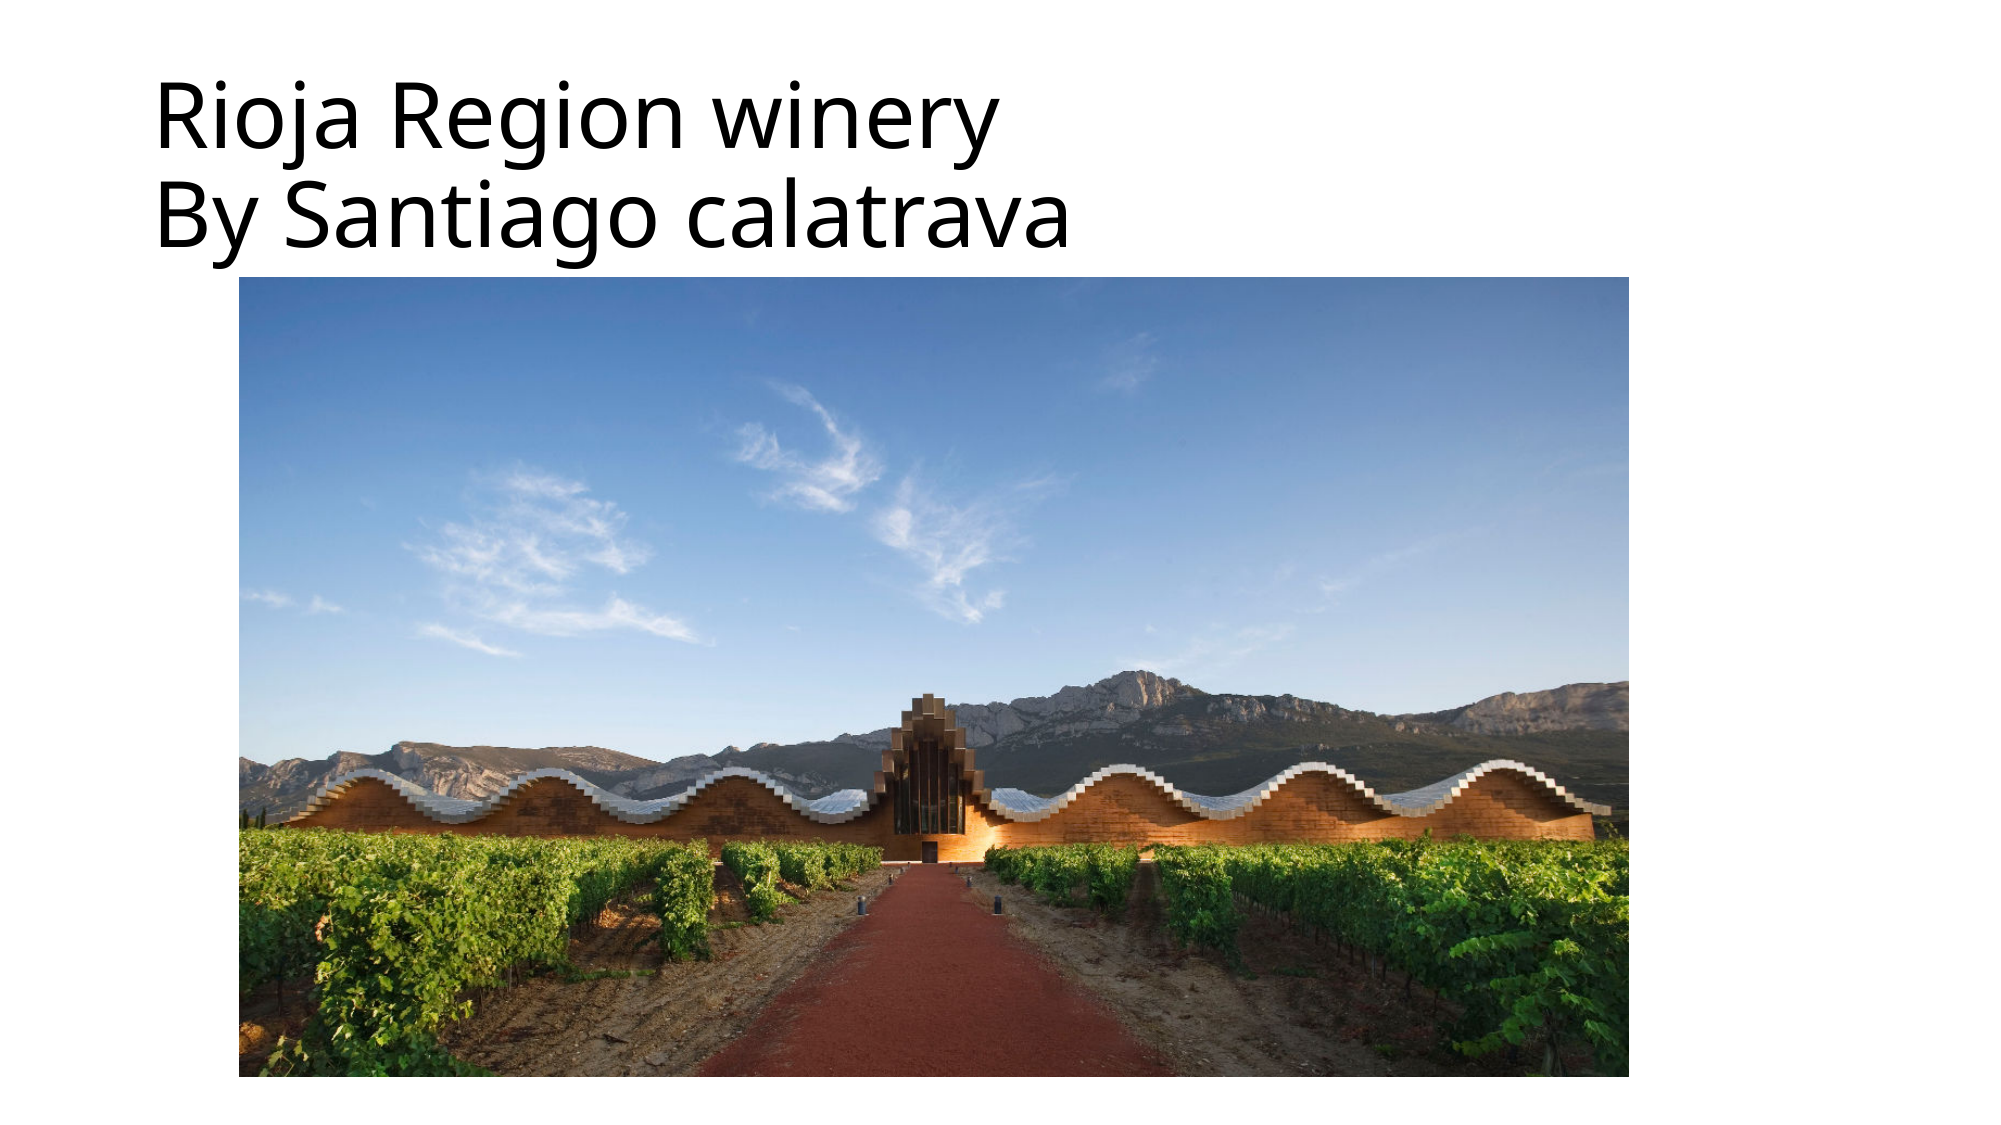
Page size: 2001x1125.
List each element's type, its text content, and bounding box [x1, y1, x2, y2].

title Rioja Region winery By Santiago calatrava [137, 59, 1863, 278]
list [239, 277, 1629, 1077]
